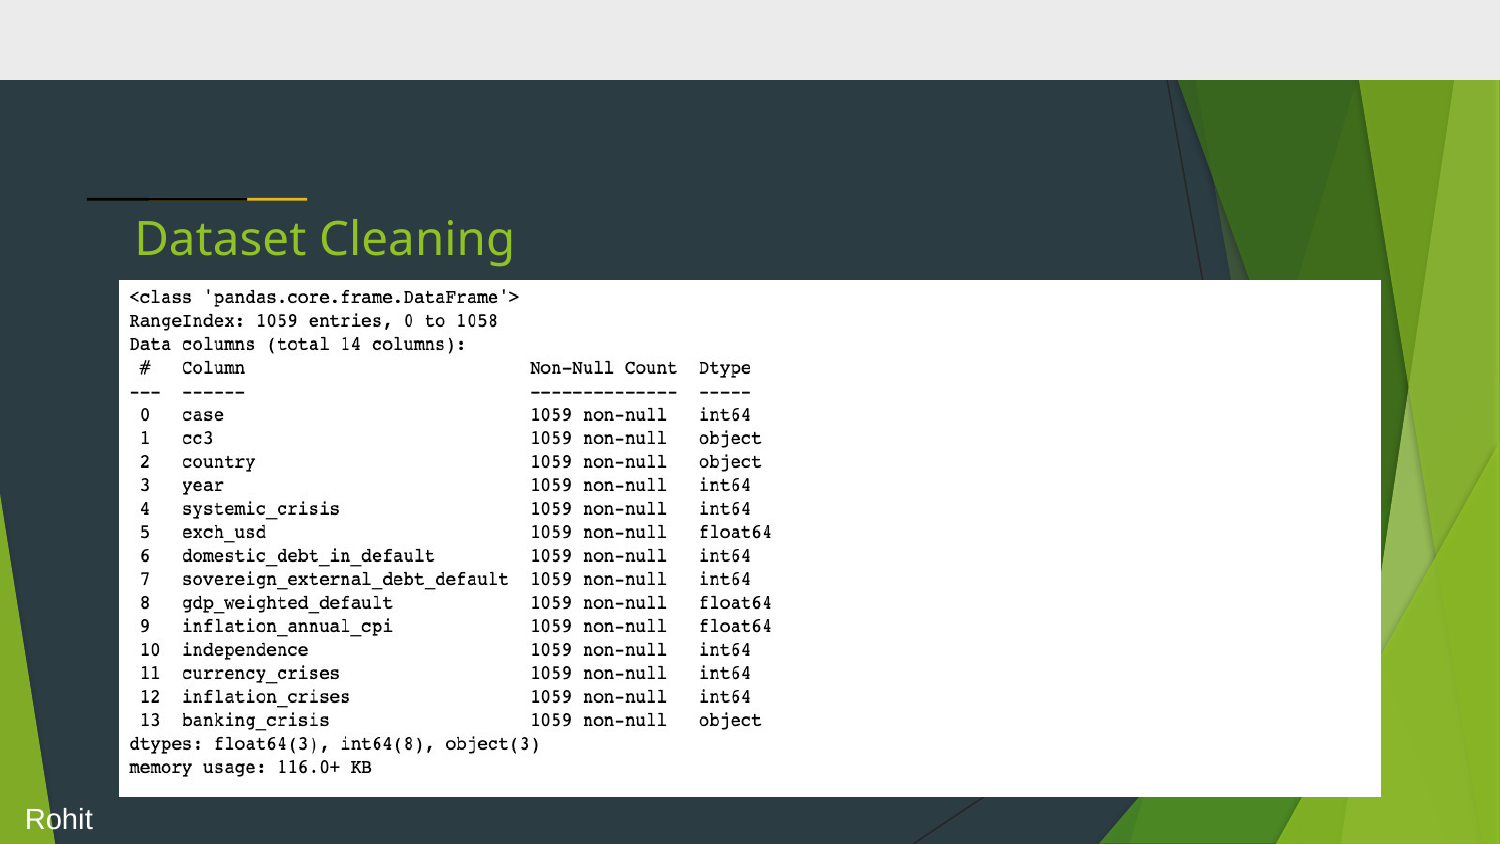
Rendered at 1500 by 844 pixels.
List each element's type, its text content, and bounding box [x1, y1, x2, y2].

text_box Rohit [9, 792, 180, 843]
picture [118, 279, 1382, 797]
title Dataset Cleaning [119, 192, 1381, 279]
